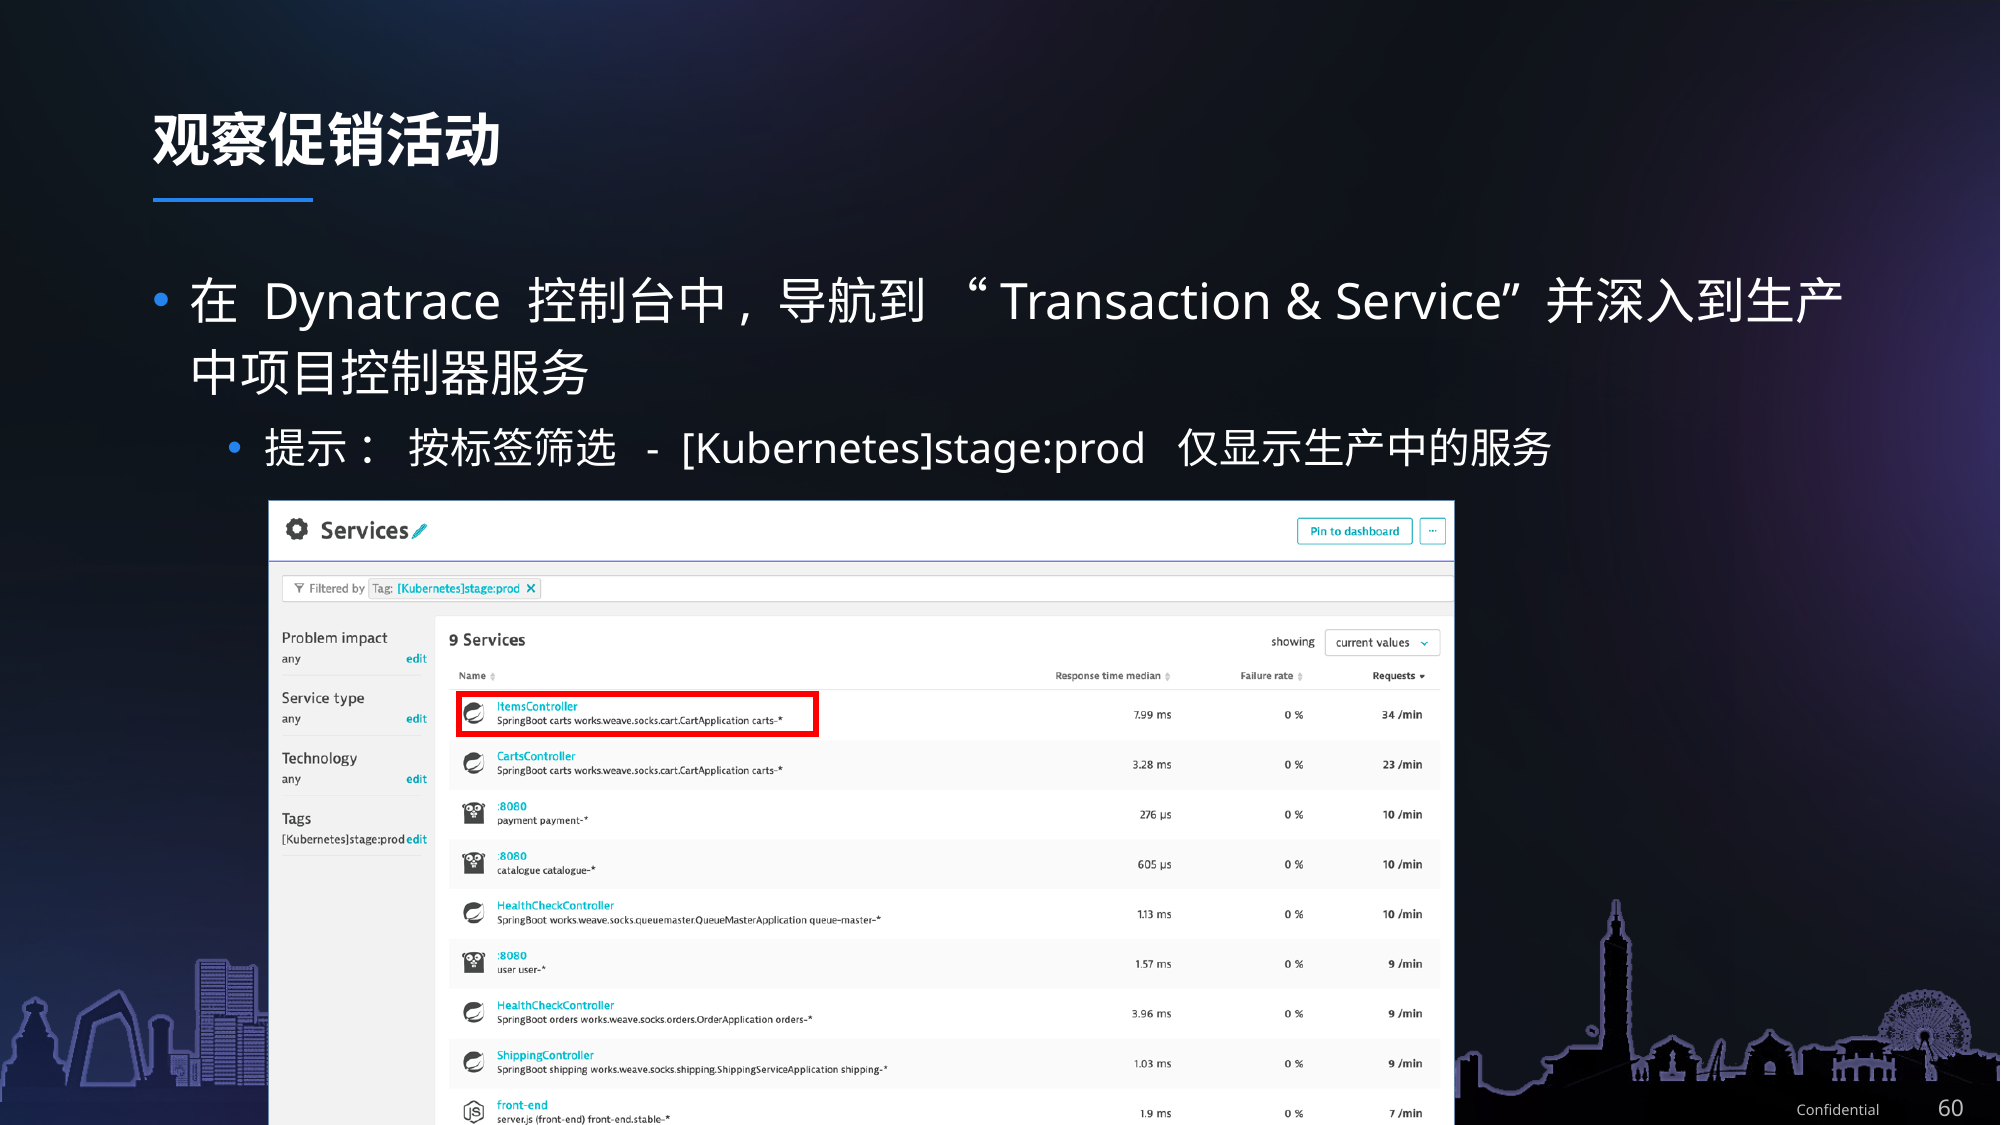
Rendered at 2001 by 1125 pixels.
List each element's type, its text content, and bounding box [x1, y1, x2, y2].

list 在 Dynatrace 控制台中, 导航到 “Transaction & Service” 并深入到生产中项目控制器服务 提示 ： 按标签筛选 - [Kubernetes]stage:prod 仅显示生产中的服务 [137, 249, 1863, 1014]
title 观察促销活动 [137, 59, 1863, 181]
picture [0, 0, 2000, 1125]
